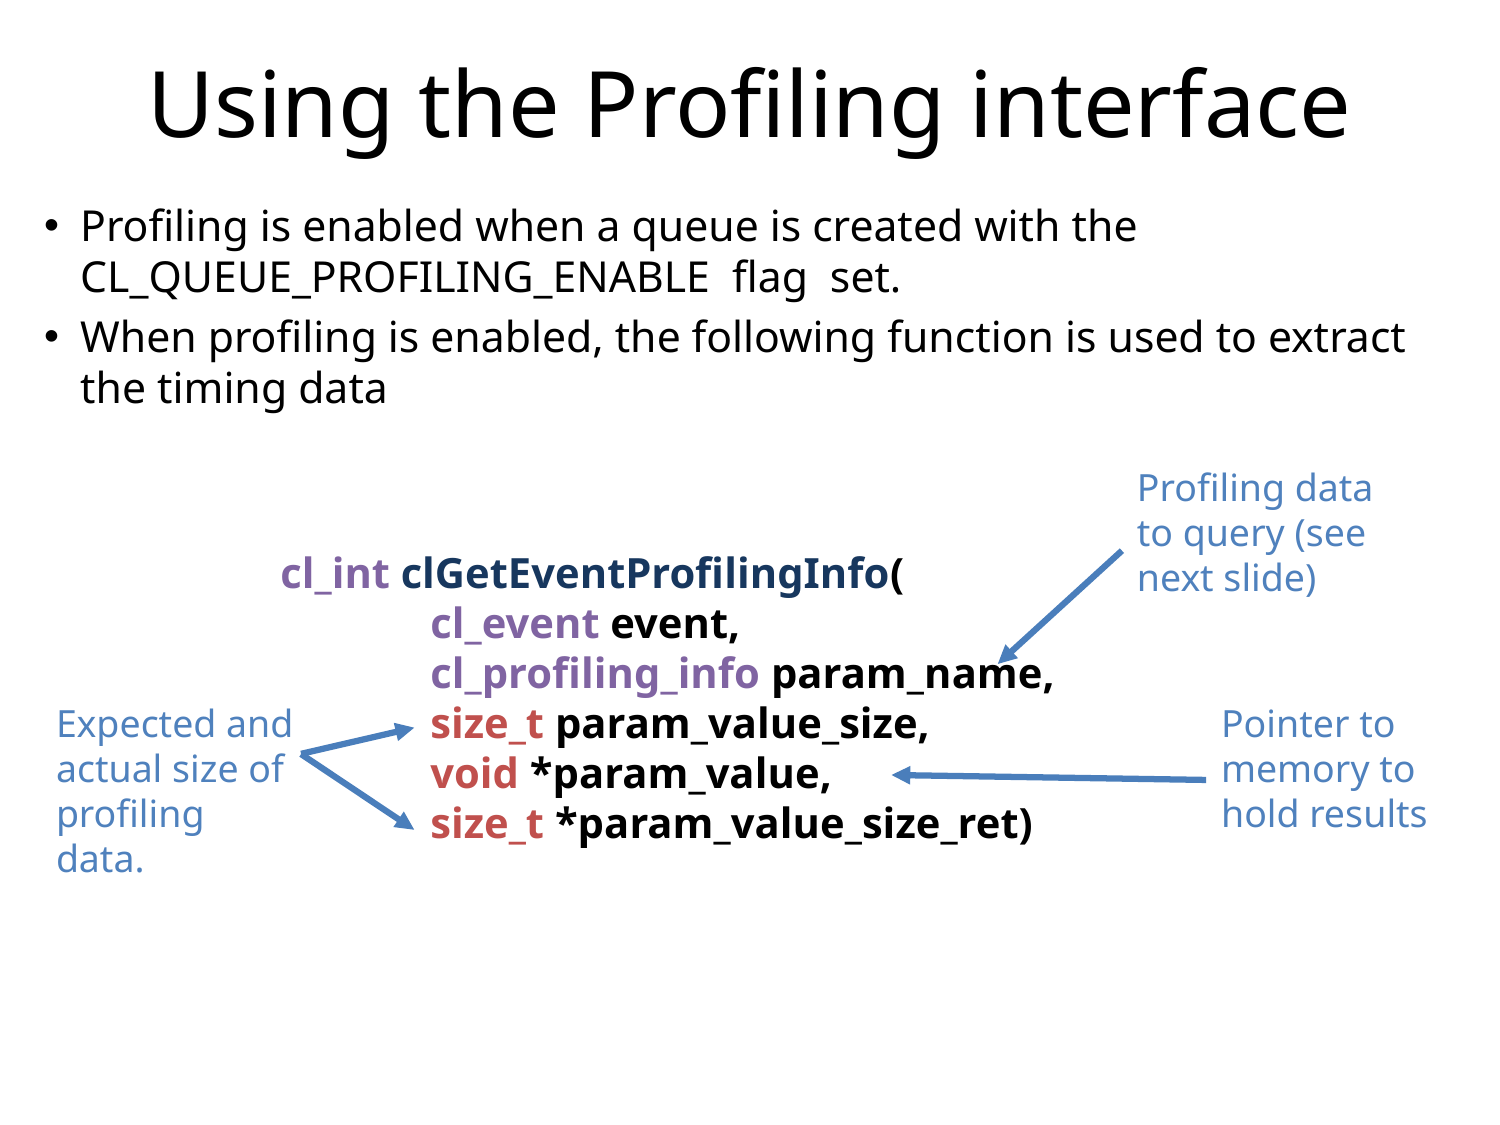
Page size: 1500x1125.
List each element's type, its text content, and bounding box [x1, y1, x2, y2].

text_box Using the Profiling interface [75, 7, 1425, 191]
text_box Pointer to memory to hold results [1206, 692, 1478, 843]
text_box Profiling data to query (see next slide) [1122, 456, 1394, 651]
text_box [300, 724, 415, 754]
text_box Expected and actual size of profiling data. [41, 692, 313, 933]
text_box [300, 753, 415, 830]
text_box cl_int clGetEventProfilingInfo( cl_event event, cl_profiling_info param_name, size_t param_value_size, void *param_value, size_t *param_value_size_ret) [265, 539, 1199, 855]
text_box [891, 768, 1207, 782]
text_box [997, 550, 1123, 664]
text_box Profiling is enabled when a queue is created with the CL_QUEUE_PROFILING_ENABLE flag set. When profiling is enabled, the following function is used to extract the timing data [29, 191, 1471, 421]
